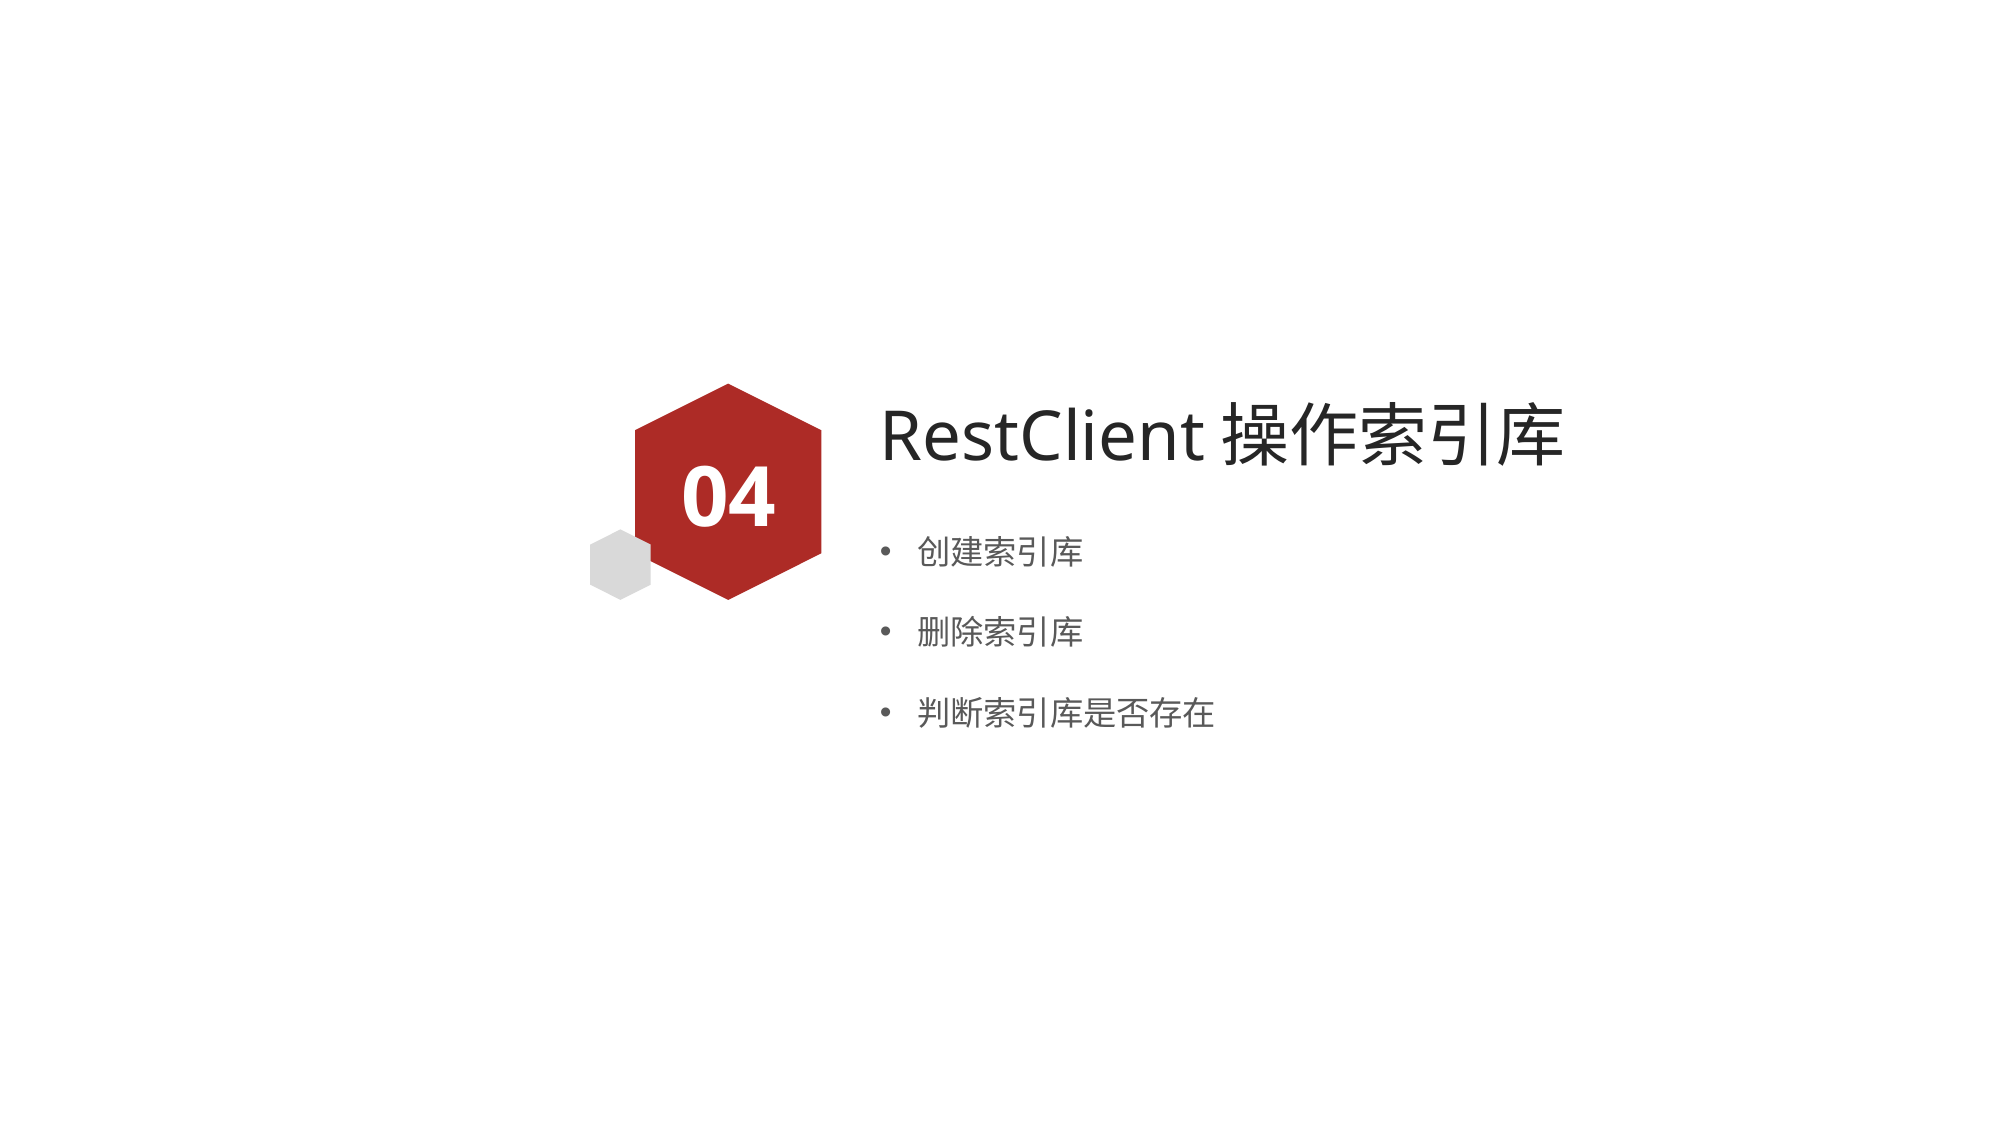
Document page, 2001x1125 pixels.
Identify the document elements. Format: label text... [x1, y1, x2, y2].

list 创建索引库 删除索引库 判断索引库是否存在 [864, 503, 1762, 1002]
title RestClient操作索引库 [864, 393, 1969, 484]
list 04 [636, 404, 822, 594]
